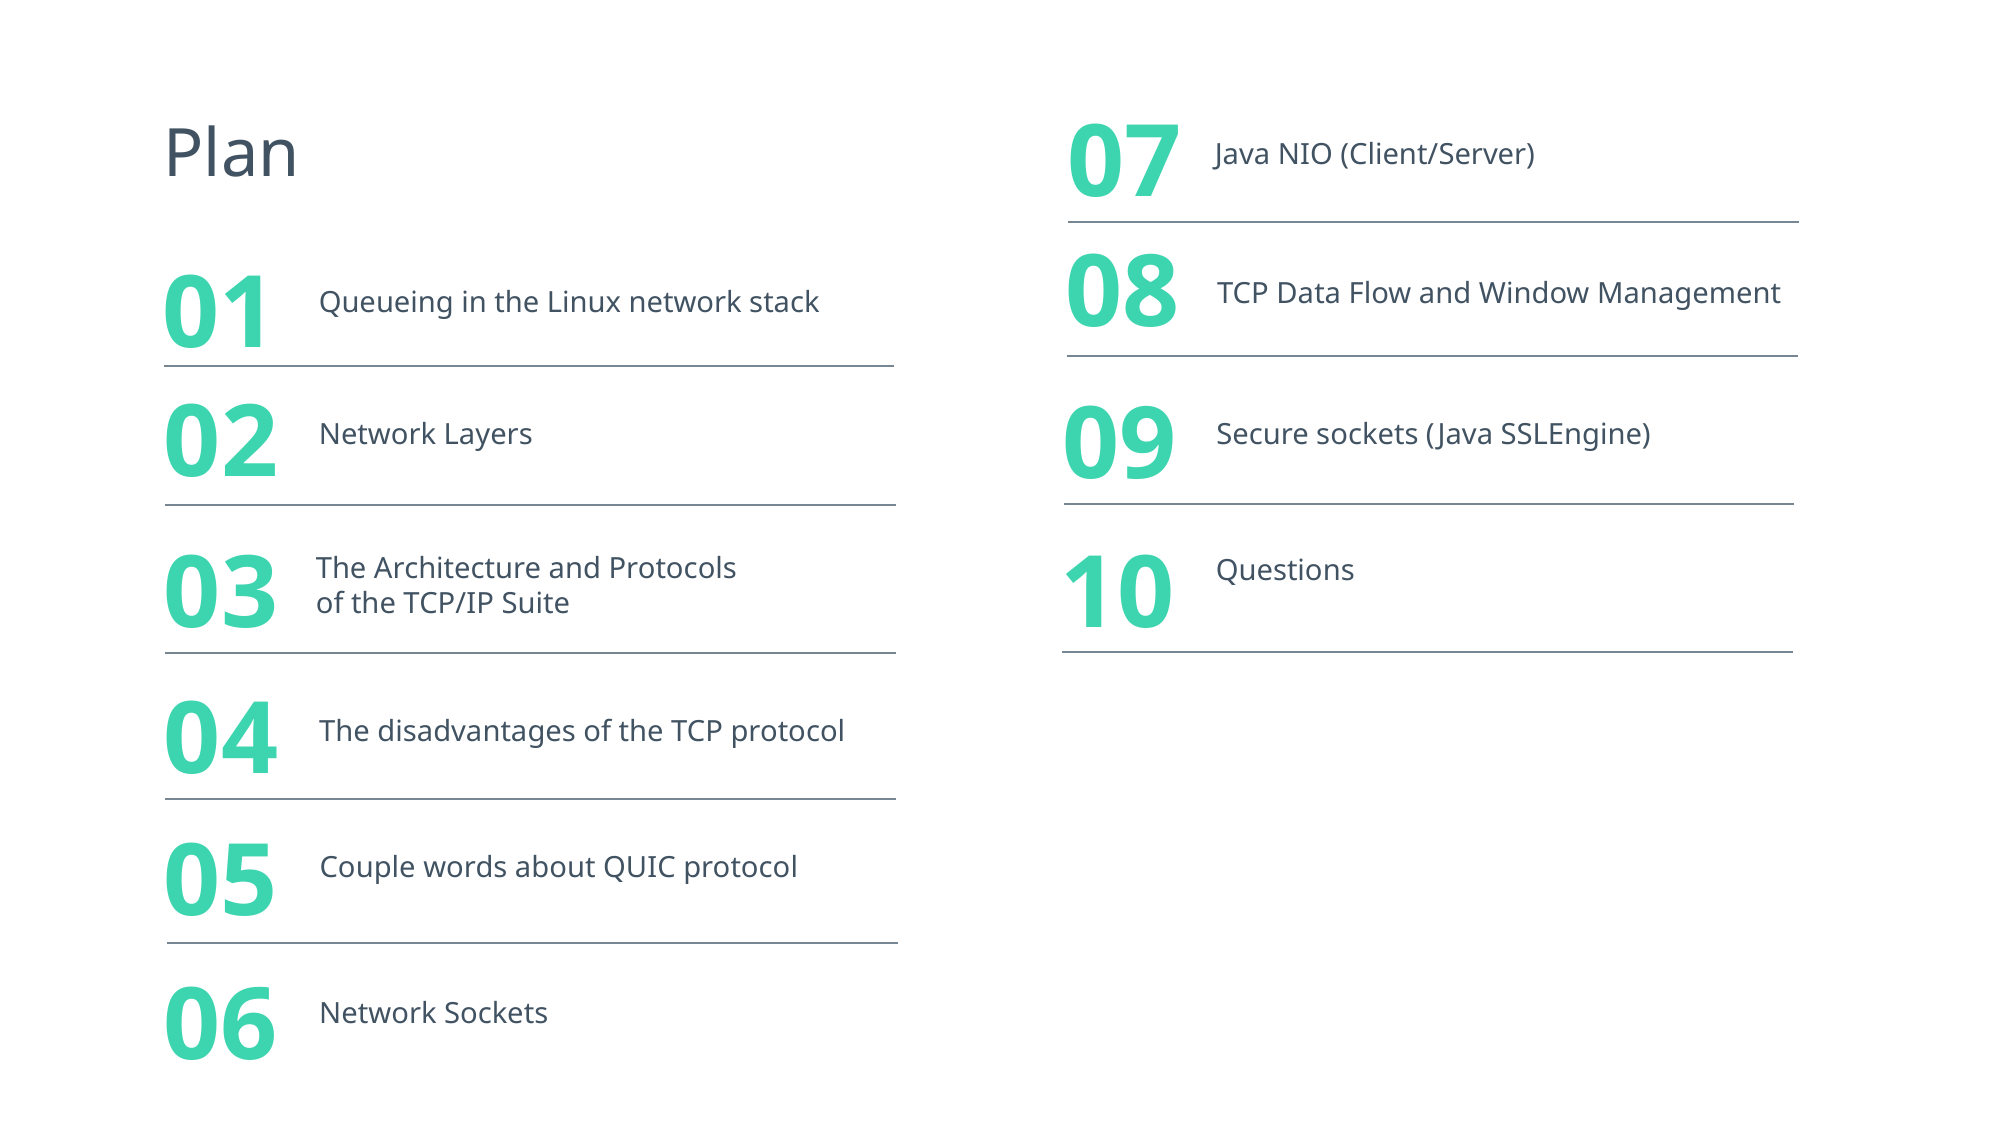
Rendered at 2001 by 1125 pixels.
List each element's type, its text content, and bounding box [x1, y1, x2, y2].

text_box 06 [148, 952, 368, 1087]
text_box 03 [149, 520, 368, 656]
text_box Secure sockets (Java SSLEngine) [1201, 407, 1666, 458]
text_box Java NIO (Client/Server) [1200, 127, 1550, 178]
text_box 09 [1047, 371, 1267, 507]
text_box Network Layers [368, 407, 549, 458]
text_box 05 [148, 808, 368, 943]
text_box The disadvantages of the TCP protocol [304, 705, 861, 756]
list Plan [148, 111, 818, 205]
text_box 08 [1050, 219, 1270, 354]
text_box 07 [1052, 89, 1271, 221]
text_box 02 [149, 369, 368, 504]
text_box 10 [1046, 519, 1265, 655]
text_box The Architecture and Protocols of the TCP/IP Suite [301, 542, 769, 627]
text_box TCP Data Flow and Window Management [1202, 266, 1797, 317]
text_box Couple words about QUIC protocol [304, 841, 814, 892]
text_box Queueing in the Linux network stack [304, 276, 835, 327]
text_box 01 [147, 240, 367, 376]
text_box Questions [1201, 544, 1370, 594]
text_box Network Sockets [368, 987, 564, 1037]
text_box 04 [149, 666, 368, 802]
